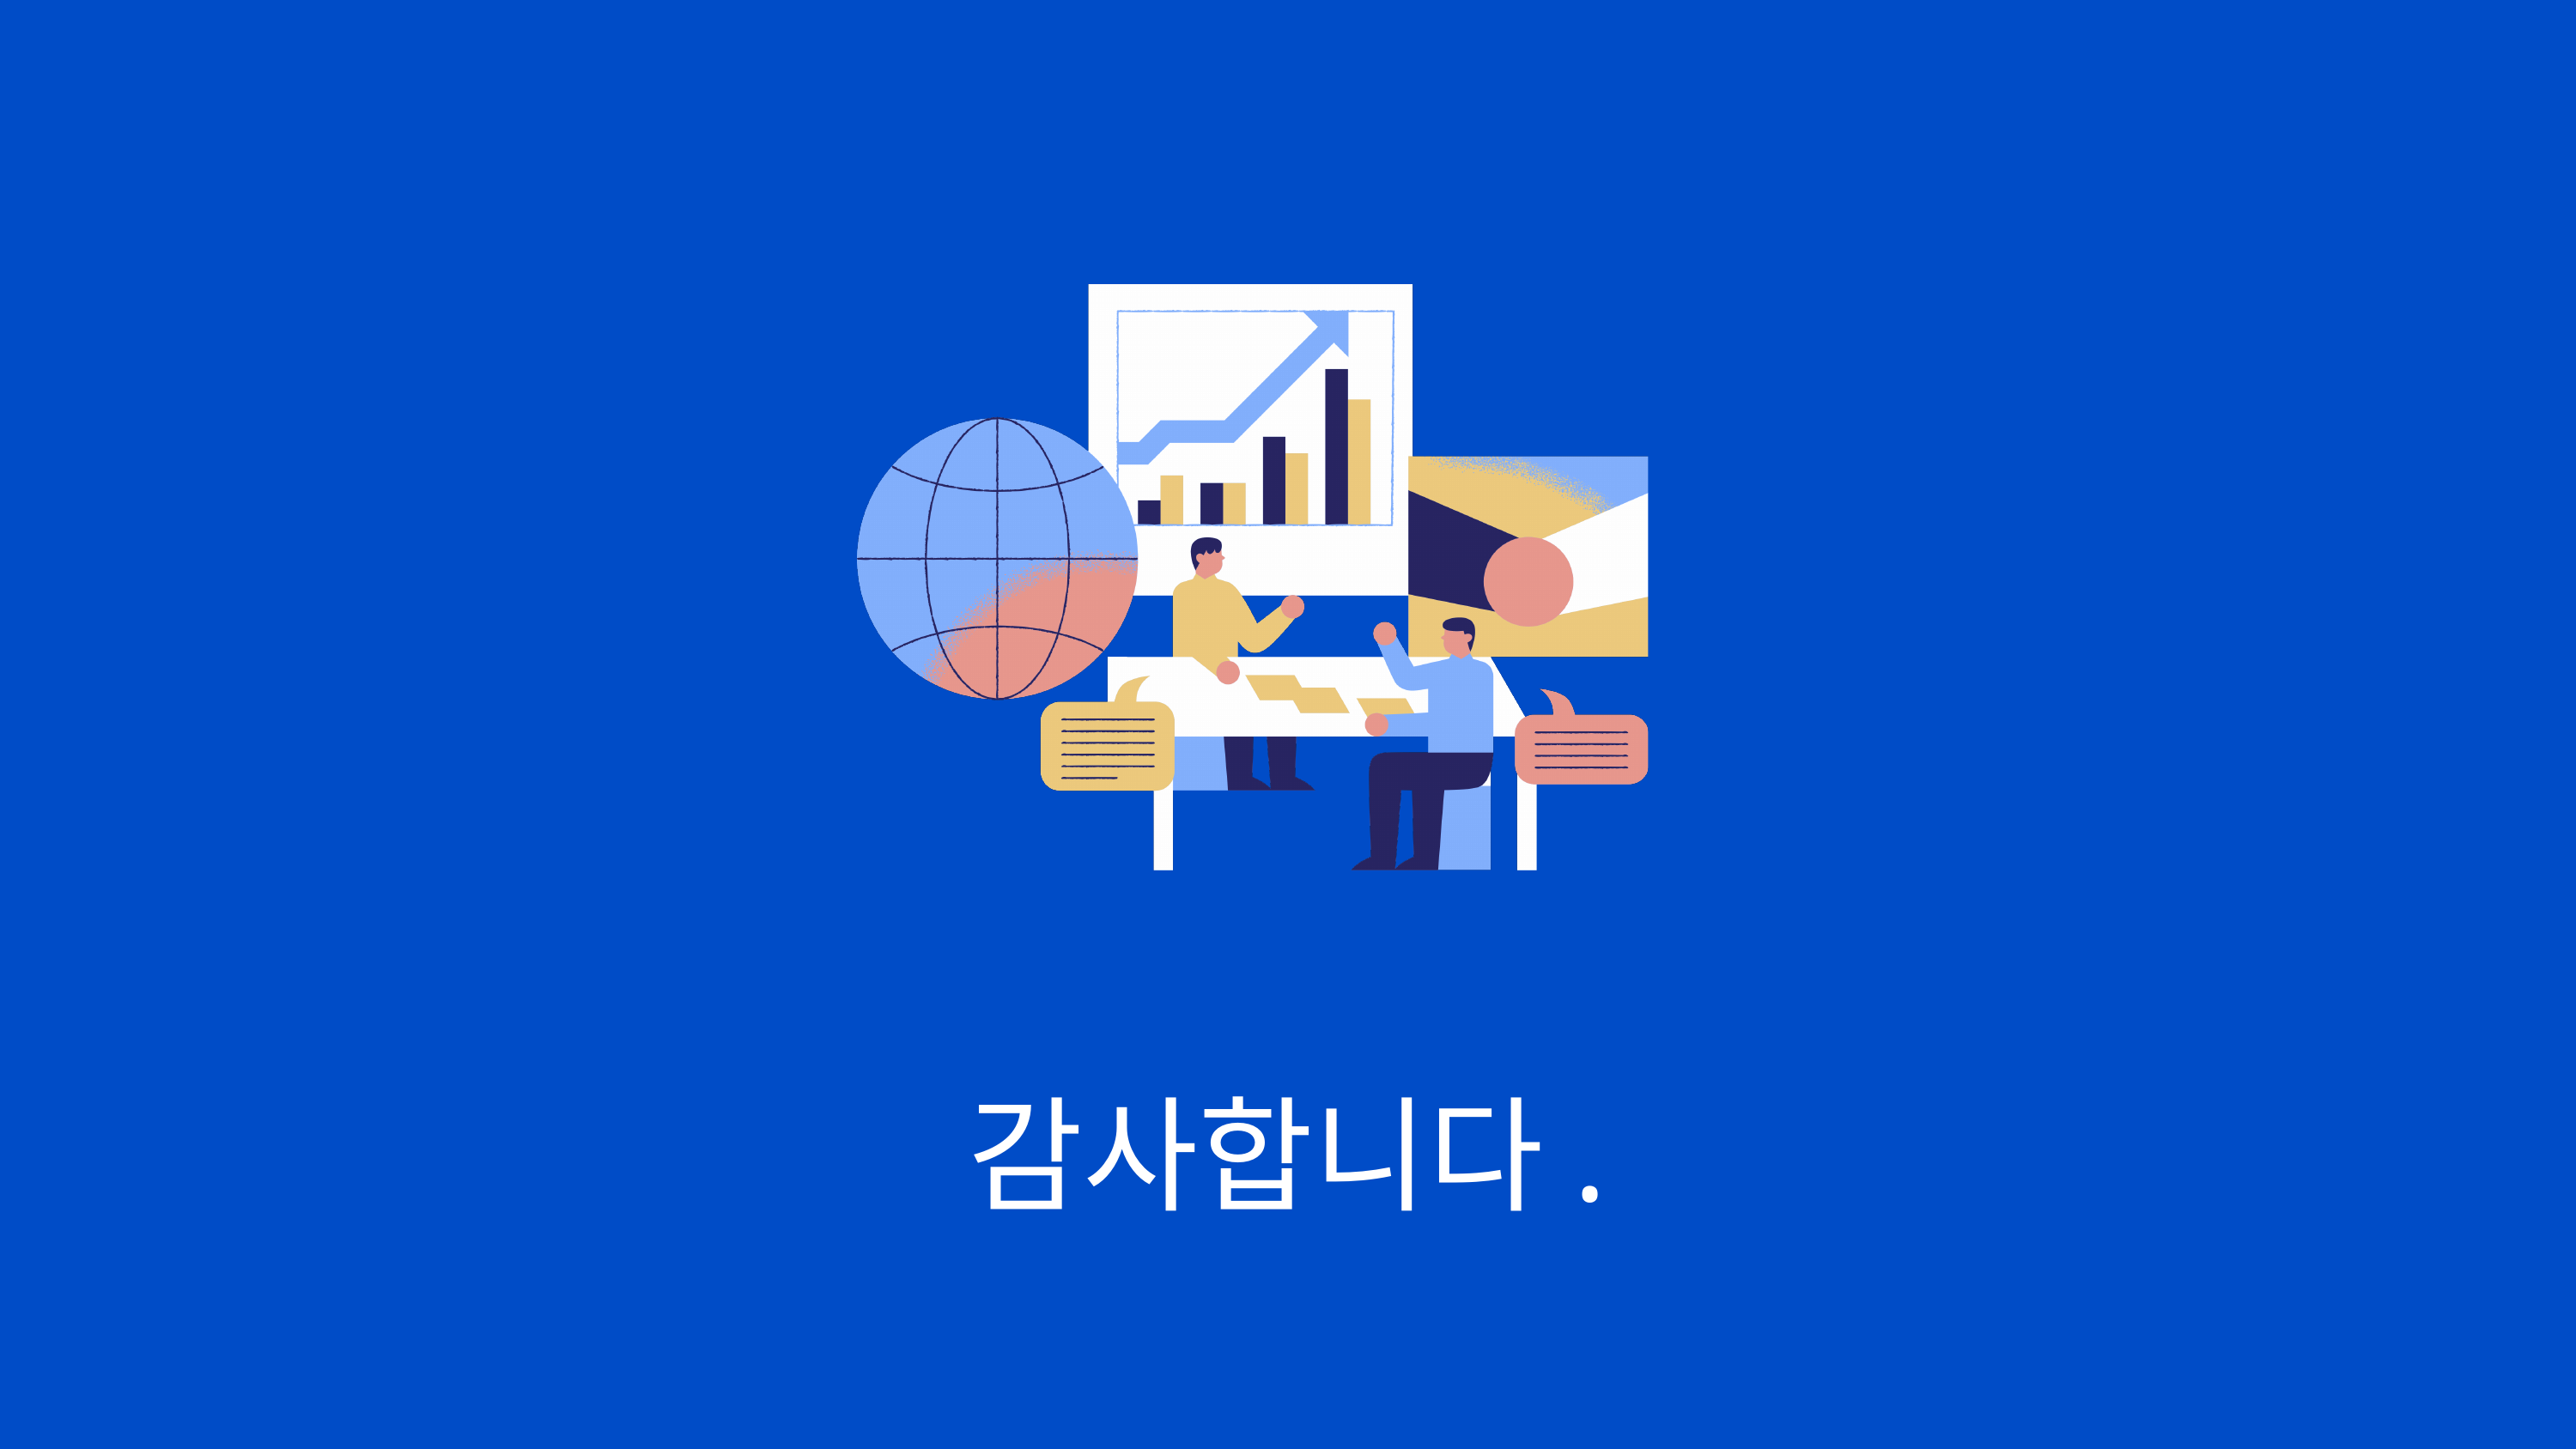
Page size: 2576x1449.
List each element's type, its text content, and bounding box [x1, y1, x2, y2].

text_box [855, 284, 1649, 870]
text_box 감사합니다. [683, 1067, 1893, 1227]
